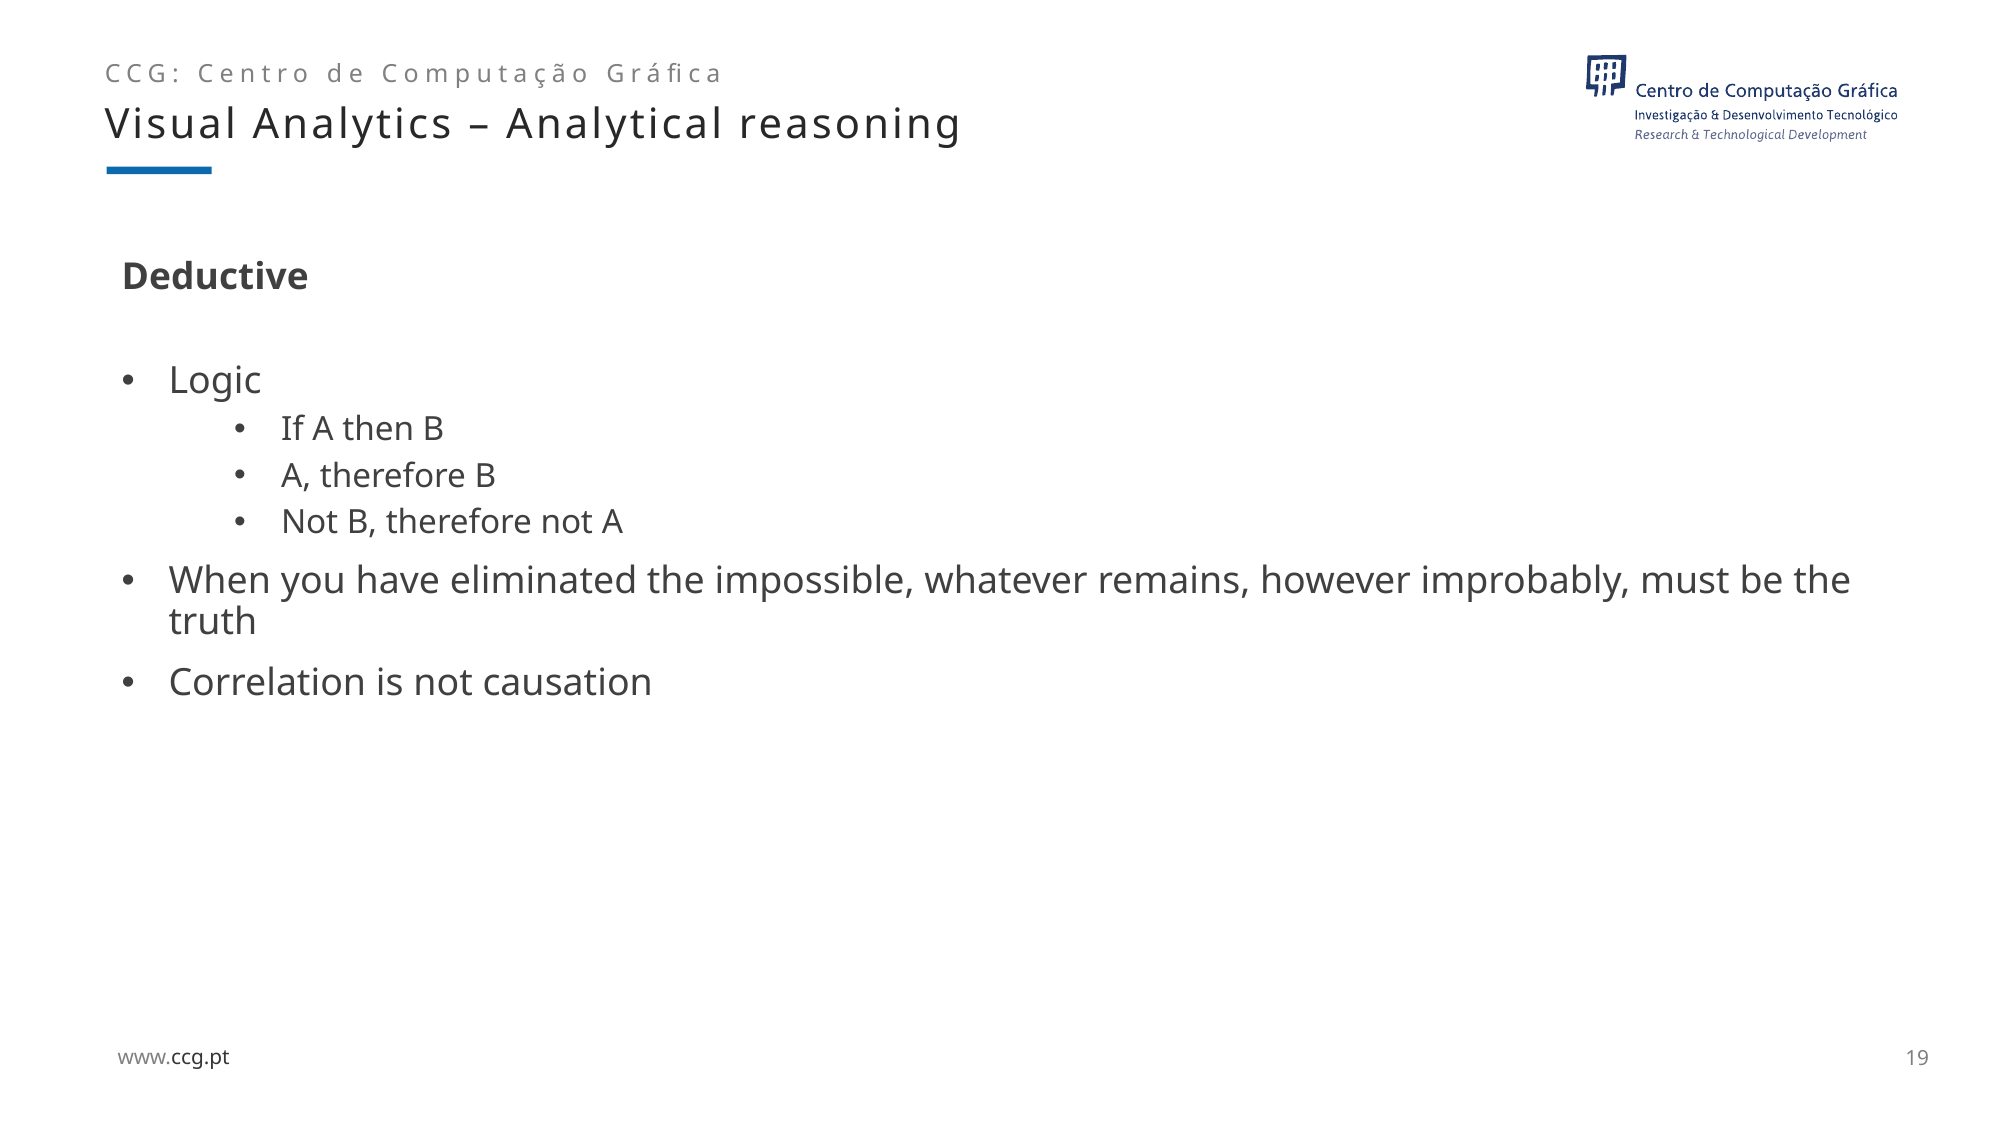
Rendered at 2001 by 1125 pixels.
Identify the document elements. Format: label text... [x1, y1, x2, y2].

list Logic If A then B A, therefore B Not B, therefore not A When you have eliminated the impossible, whatever remains, however improbably, must be the truth Correlation is not causation [106, 353, 1882, 982]
list Visual Analytics – Analytical reasoning [104, 102, 1538, 153]
title Deductive [106, 249, 1882, 305]
slide_number 19 [1881, 1026, 1953, 1091]
